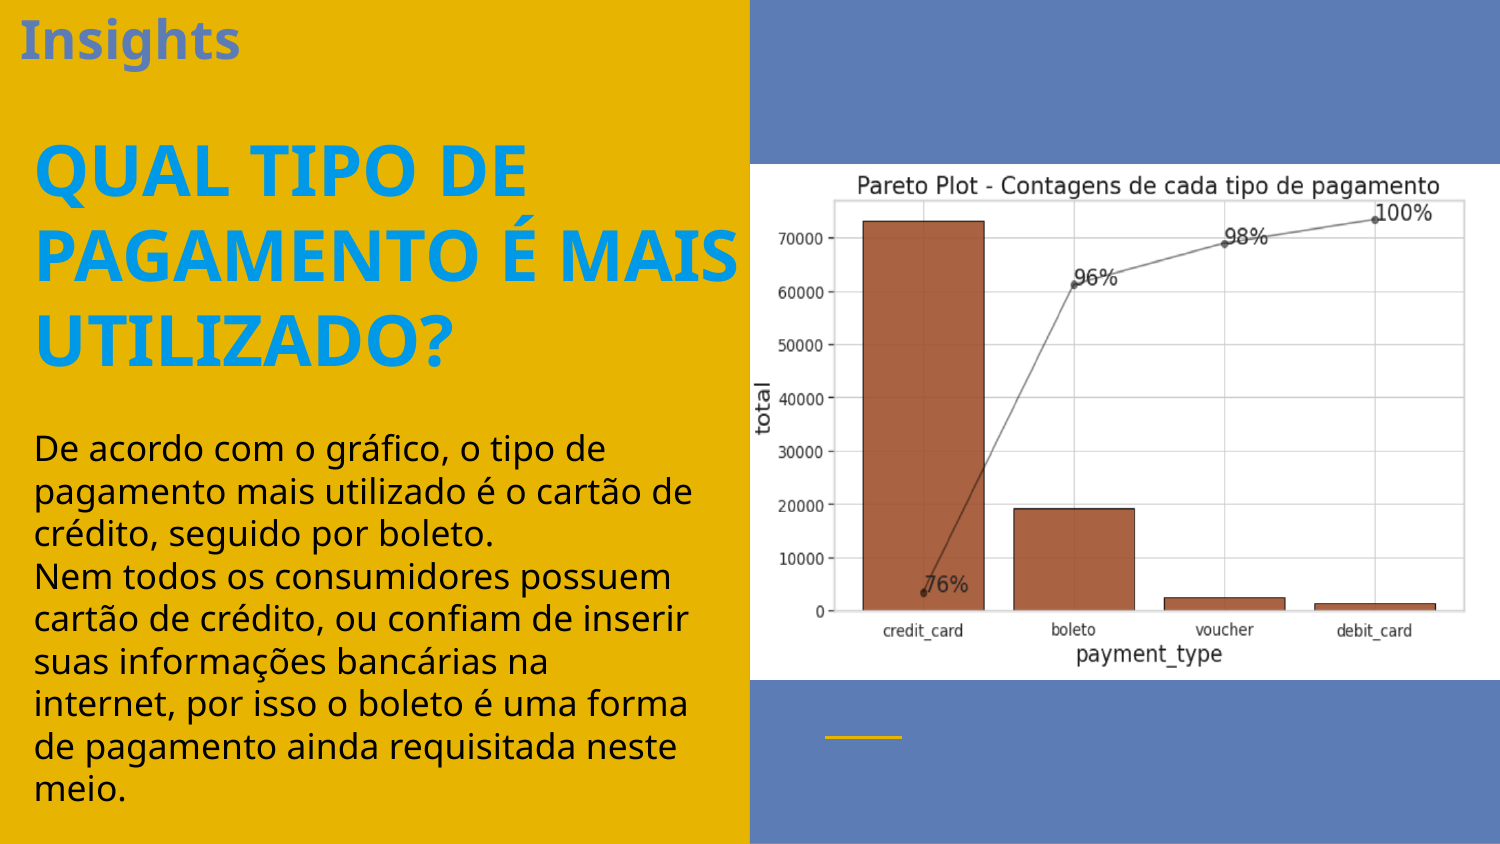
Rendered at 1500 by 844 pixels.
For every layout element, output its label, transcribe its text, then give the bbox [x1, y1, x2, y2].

title QUAL TIPO DE PAGAMENTO É MAIS UTILIZADO? [18, 111, 769, 404]
picture [749, 163, 1500, 680]
subtitle De acordo com o gráfico, o tipo de pagamento mais utilizado é o cartão de crédito, seguido por boleto. Nem todos os consumidores possuem cartão de crédito, ou confiam de inserir suas informações bancárias na internet, por isso o boleto é uma forma de pagamento ainda requisitada neste meio. [18, 411, 714, 810]
subtitle Insights [5, 0, 1404, 61]
